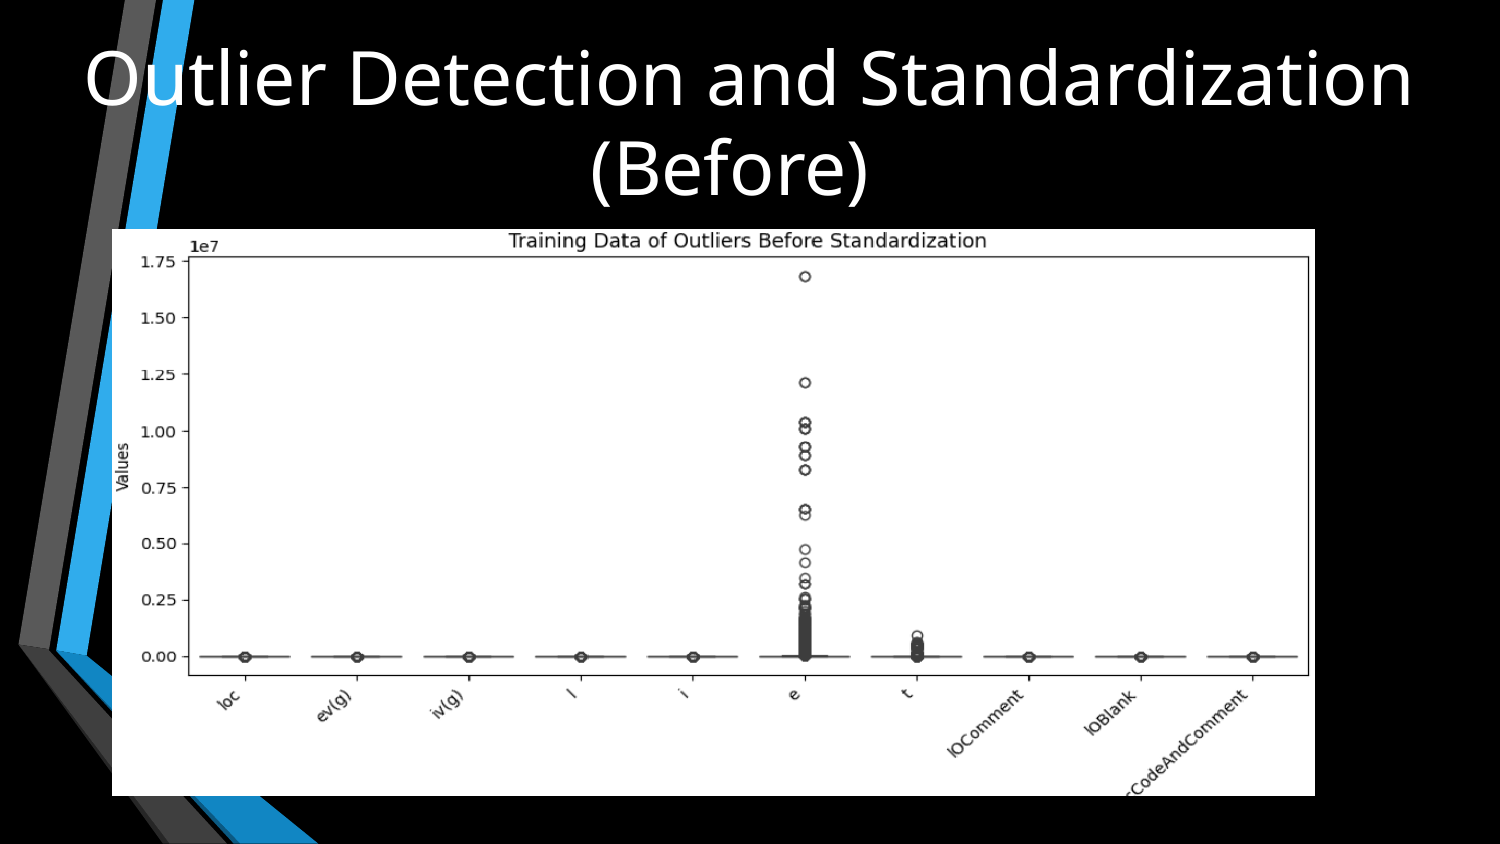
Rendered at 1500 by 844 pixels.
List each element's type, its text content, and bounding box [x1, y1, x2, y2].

title Outlier Detection and Standardization (Before) [19, 15, 1461, 265]
picture [112, 229, 1315, 798]
text_box [172, 139, 1328, 295]
